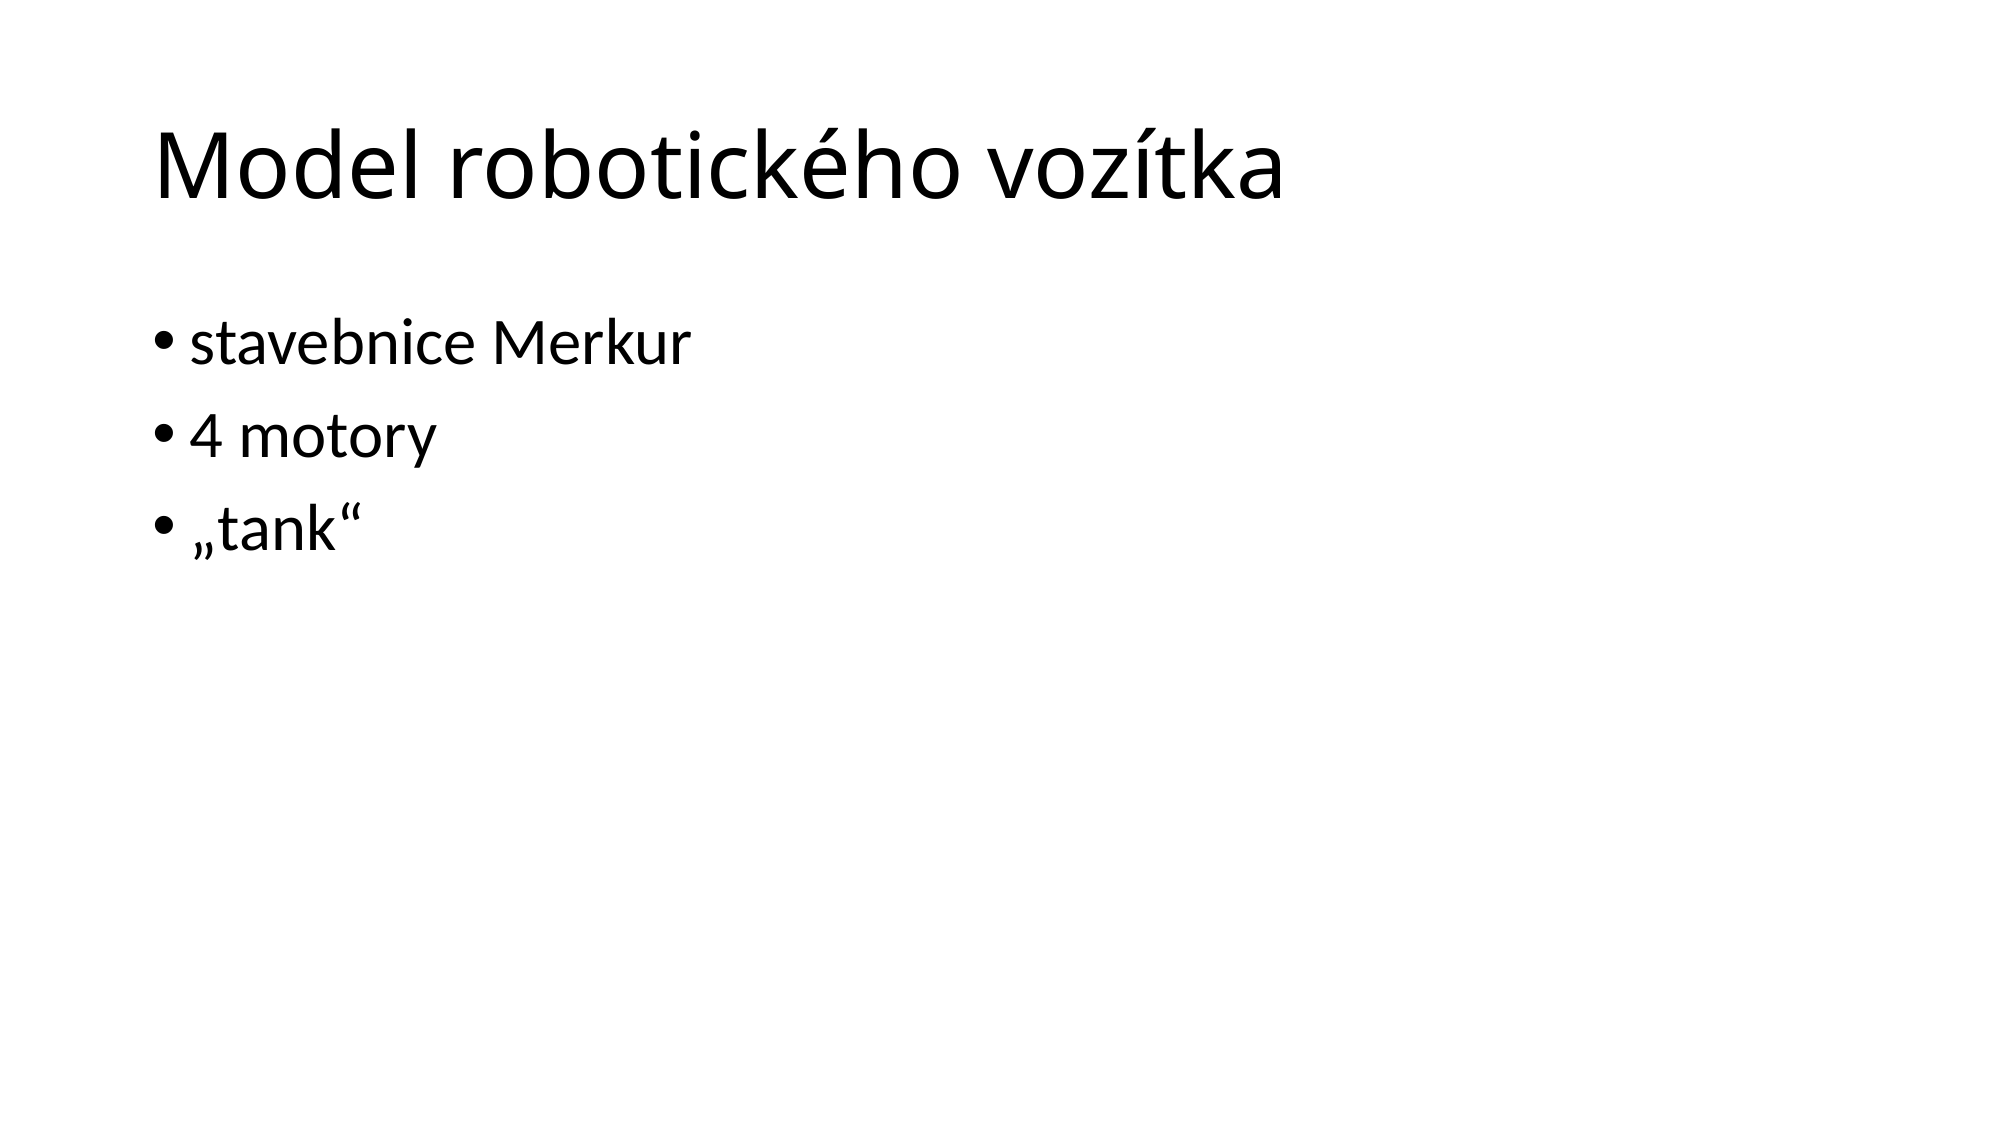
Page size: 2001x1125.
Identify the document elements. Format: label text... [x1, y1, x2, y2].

list stavebnice Merkur 4 motory „tank“ [137, 299, 1863, 1014]
title Model robotického vozítka [137, 59, 1863, 278]
